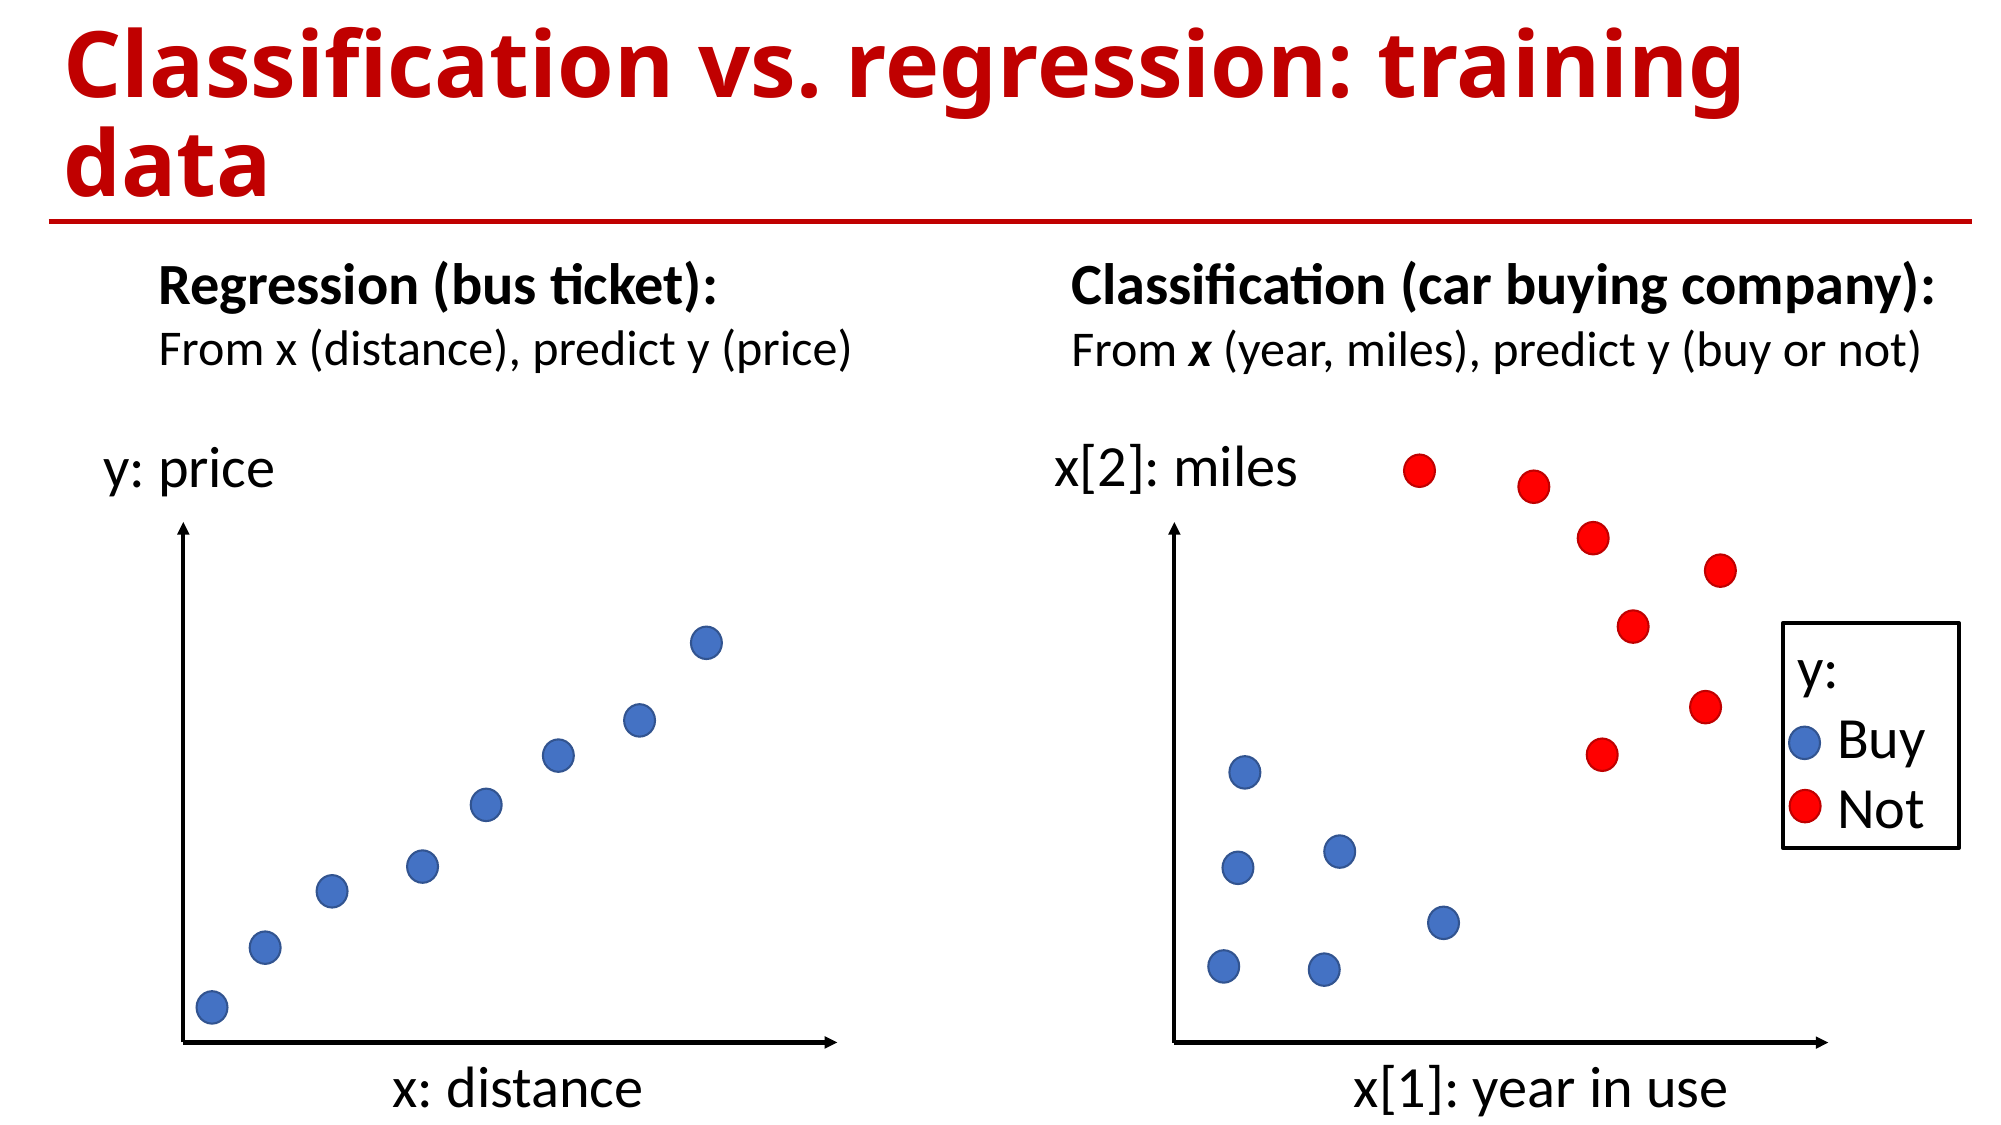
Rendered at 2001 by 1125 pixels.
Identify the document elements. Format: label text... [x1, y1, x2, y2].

text_box [689, 625, 723, 661]
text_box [1782, 623, 1960, 851]
text_box [315, 874, 349, 909]
text_box [248, 930, 282, 965]
text_box [1616, 609, 1650, 644]
text_box [1585, 737, 1619, 773]
text_box [1517, 469, 1551, 505]
text_box Regression (bus ticket): From x (distance), predict y (price) [143, 238, 894, 384]
title Classification vs. regression: training data [48, 41, 1972, 192]
text_box [623, 703, 657, 738]
text_box Classification (car buying company): From x (year, miles), predict y (buy or not) [1056, 238, 2000, 384]
text_box y: price [80, 421, 299, 507]
text_box [1207, 949, 1241, 984]
text_box [1221, 850, 1255, 886]
text_box [469, 787, 503, 823]
text_box x[1]: year in use [1258, 1045, 1824, 1125]
text_box [1228, 755, 1262, 790]
text_box x[2]: miles [893, 420, 1459, 506]
text_box [1402, 453, 1437, 489]
text_box x: distance [345, 1043, 691, 1125]
text_box [1323, 834, 1357, 869]
text_box [1703, 553, 1737, 588]
text_box [1576, 520, 1610, 556]
text_box [195, 990, 229, 1025]
text_box [1689, 689, 1723, 725]
text_box [1427, 905, 1461, 941]
text_box [541, 738, 575, 773]
text_box [406, 849, 440, 884]
text_box [1307, 952, 1341, 987]
